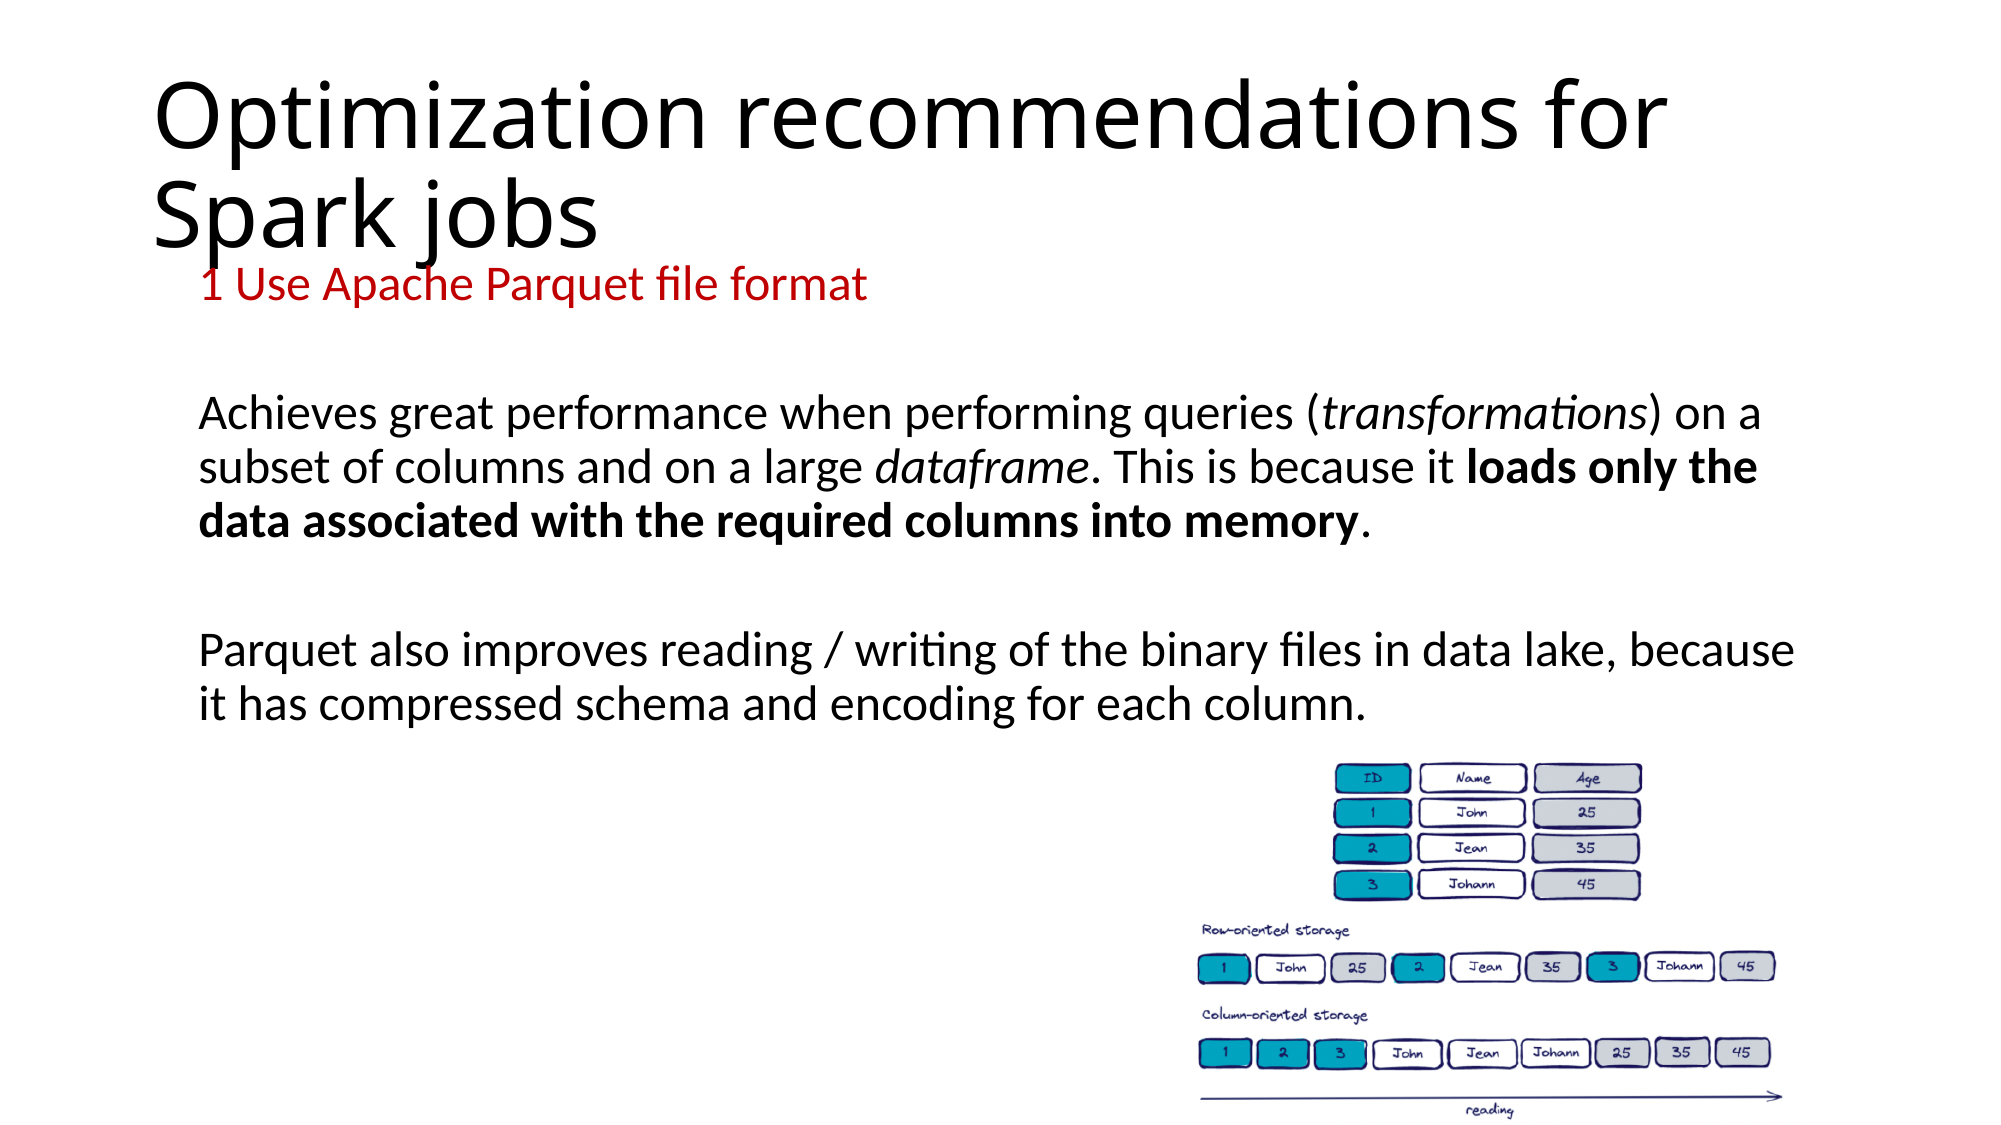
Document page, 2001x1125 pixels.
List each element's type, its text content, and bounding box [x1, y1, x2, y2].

list 1 Use Apache Parquet file format Achieves great performance when performing queries (transformations) on a subset of columns and on a large dataframe. This is because it loads only the data associated with the required columns into memory. Parquet also improves reading / writing of the binary files in data lake, because it has compressed schema and encoding for each column. [108, 250, 1834, 964]
picture [1175, 739, 1811, 1125]
title Optimization recommendations for Spark jobs [137, 59, 1863, 278]
